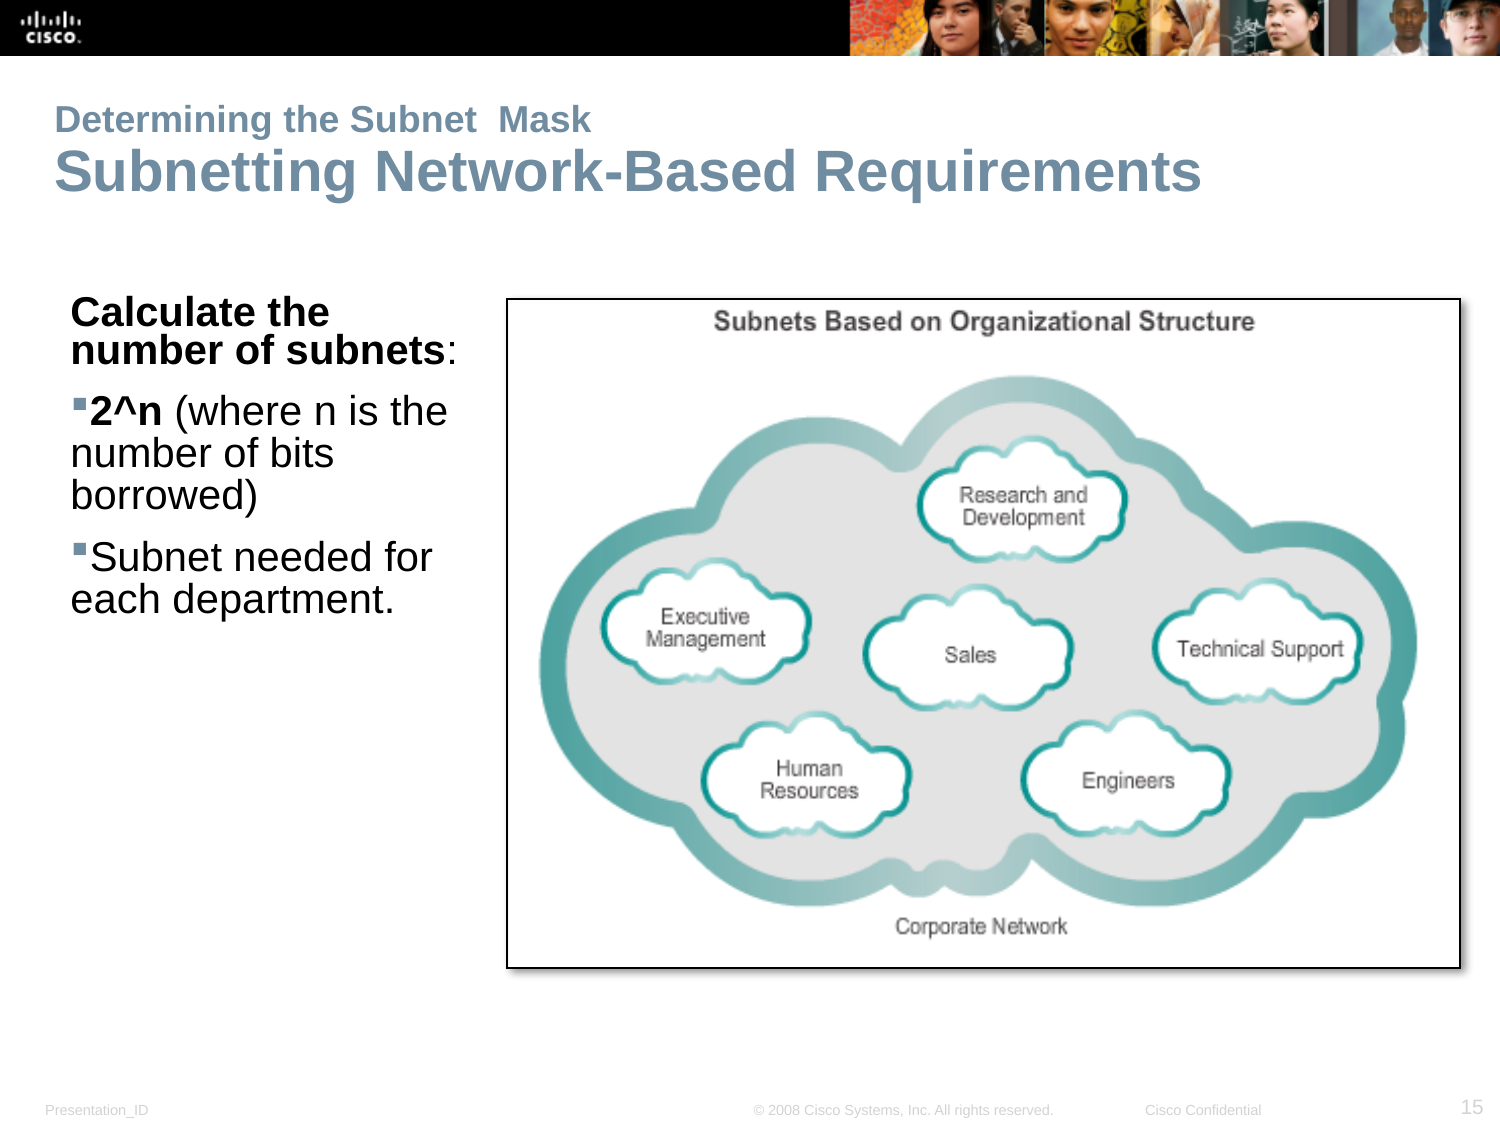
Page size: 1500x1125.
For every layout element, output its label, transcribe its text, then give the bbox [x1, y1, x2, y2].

picture [508, 299, 1460, 967]
list Calculate the number of subnets: 2^n (where n is the number of bits borrowed) Subnet needed for each department. [56, 289, 492, 756]
picture [0, 0, 1500, 56]
title Determining the Subnet Mask Subnetting Network-Based Requirements [40, 73, 1378, 211]
